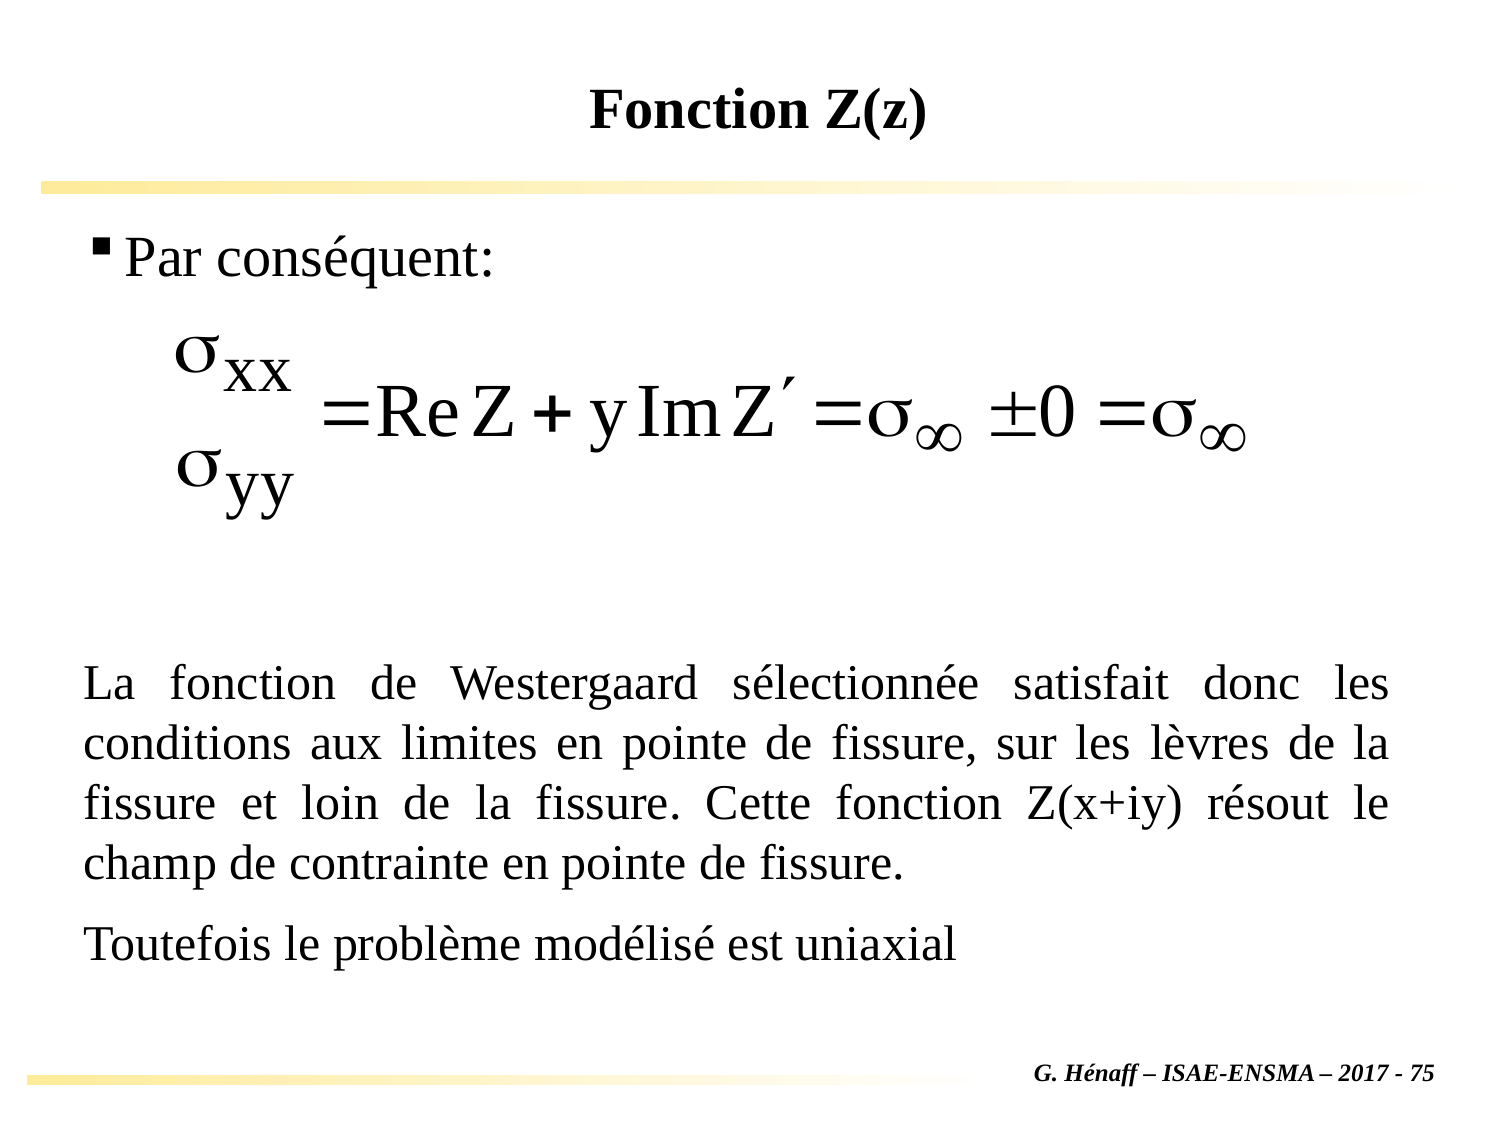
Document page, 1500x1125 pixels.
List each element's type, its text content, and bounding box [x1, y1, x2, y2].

title Fonction Z(z) [121, 31, 1397, 179]
text_box La fonction de Westergaard sélectionnée satisfait donc les conditions aux limites en pointe de fissure, sur les lèvres de la fissure et loin de la fissure. Cette fonction Z(x+iy) résout le champ de contrainte en pointe de fissure. Toutefois le problème modélisé est uniaxial [68, 642, 1407, 978]
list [167, 304, 1254, 530]
text_box Par conséquent: [74, 210, 511, 296]
